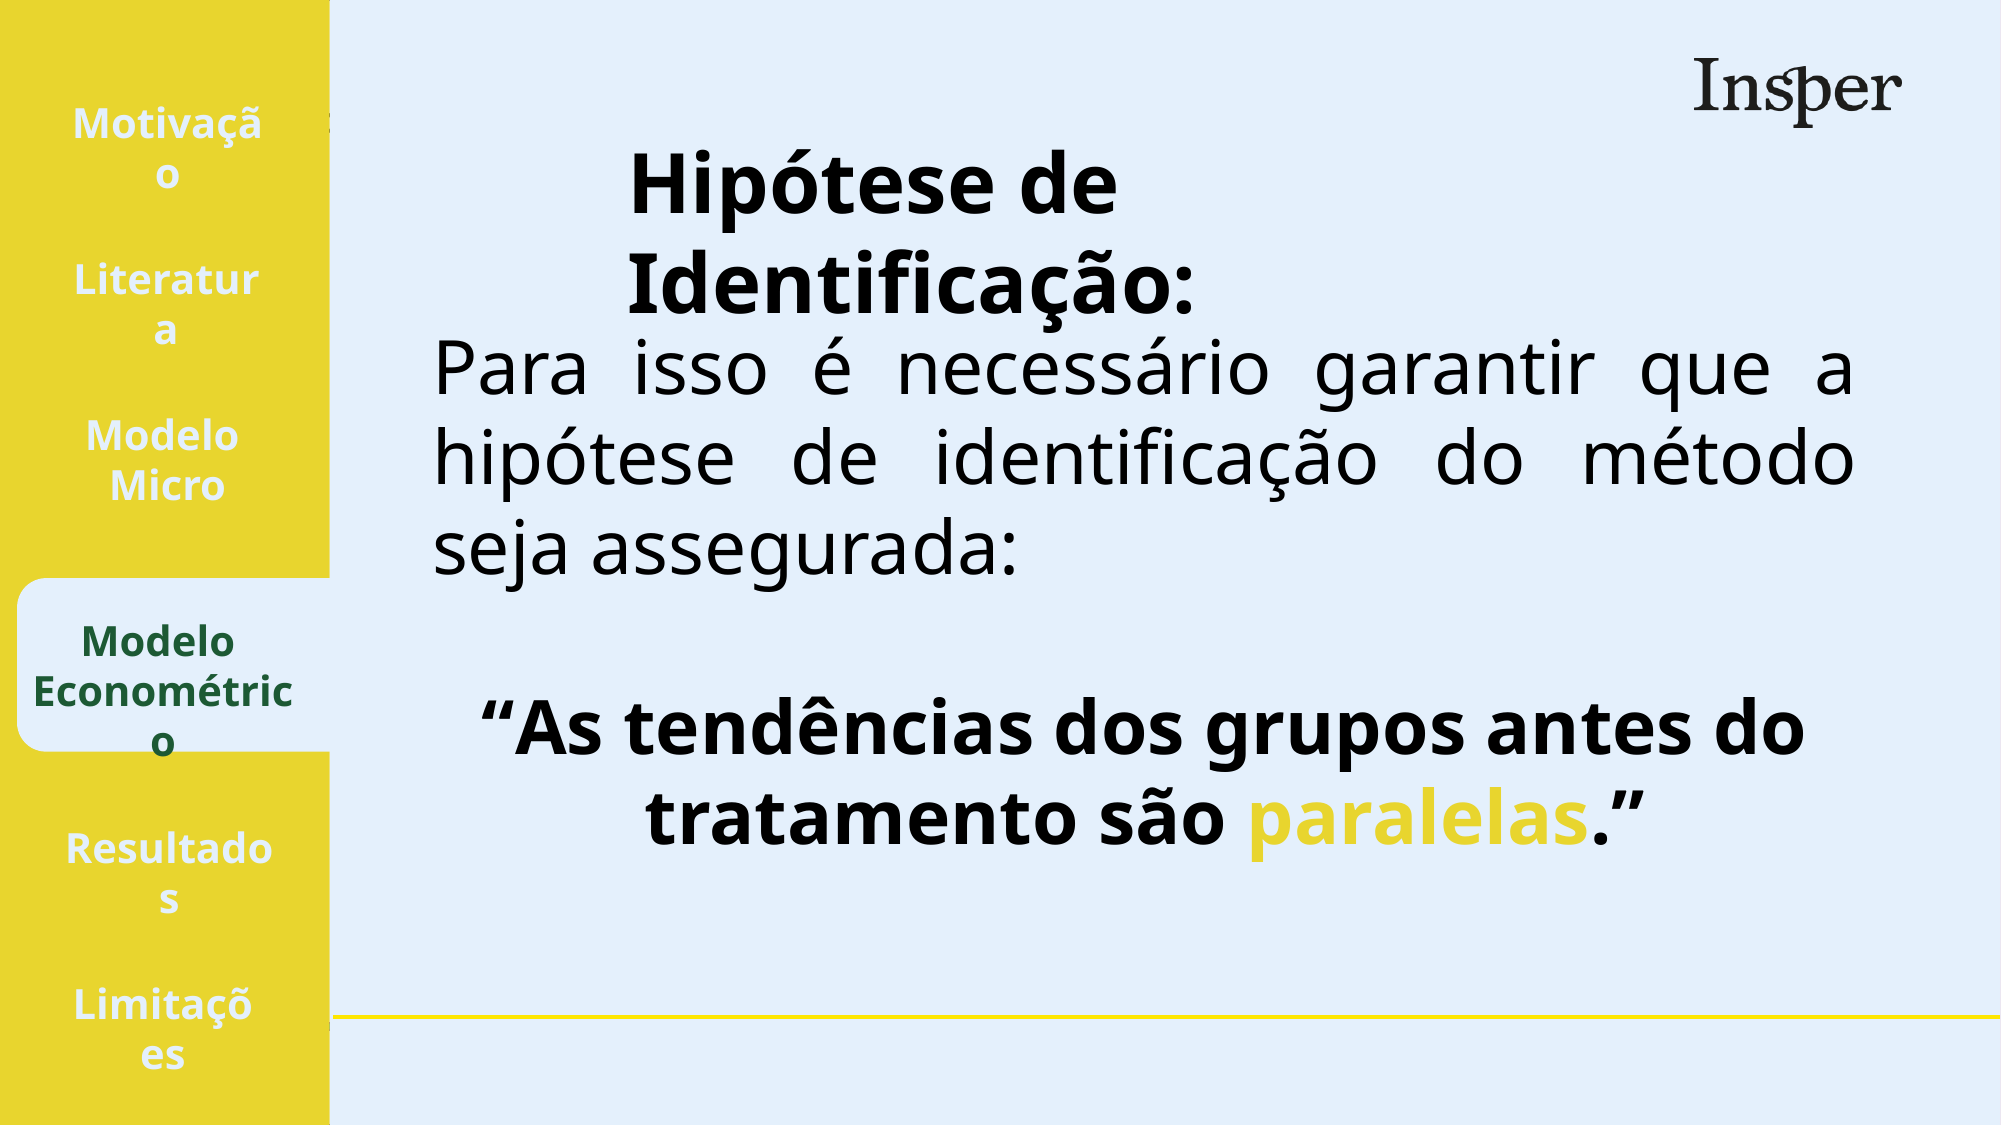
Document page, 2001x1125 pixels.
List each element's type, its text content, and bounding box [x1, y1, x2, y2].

text_box Literatura [55, 245, 277, 361]
text_box [15, 577, 370, 753]
picture [1694, 51, 1902, 130]
text_box [329, 0, 2000, 1125]
text_box [0, 0, 329, 1125]
text_box Para isso é necessário garantir que a hipótese de identificação do método seja assegurada: “As tendências dos grupos antes do tratamento são paralelas.” [417, 312, 1873, 938]
text_box Motivação [56, 89, 279, 205]
text_box Modelo Micro [68, 401, 256, 517]
text_box Hipótese de Identificação: [611, 122, 1614, 312]
text_box Modelo Econométrico [17, 606, 309, 772]
text_box Resultados [45, 814, 294, 930]
text_box Limitações [46, 969, 279, 1085]
